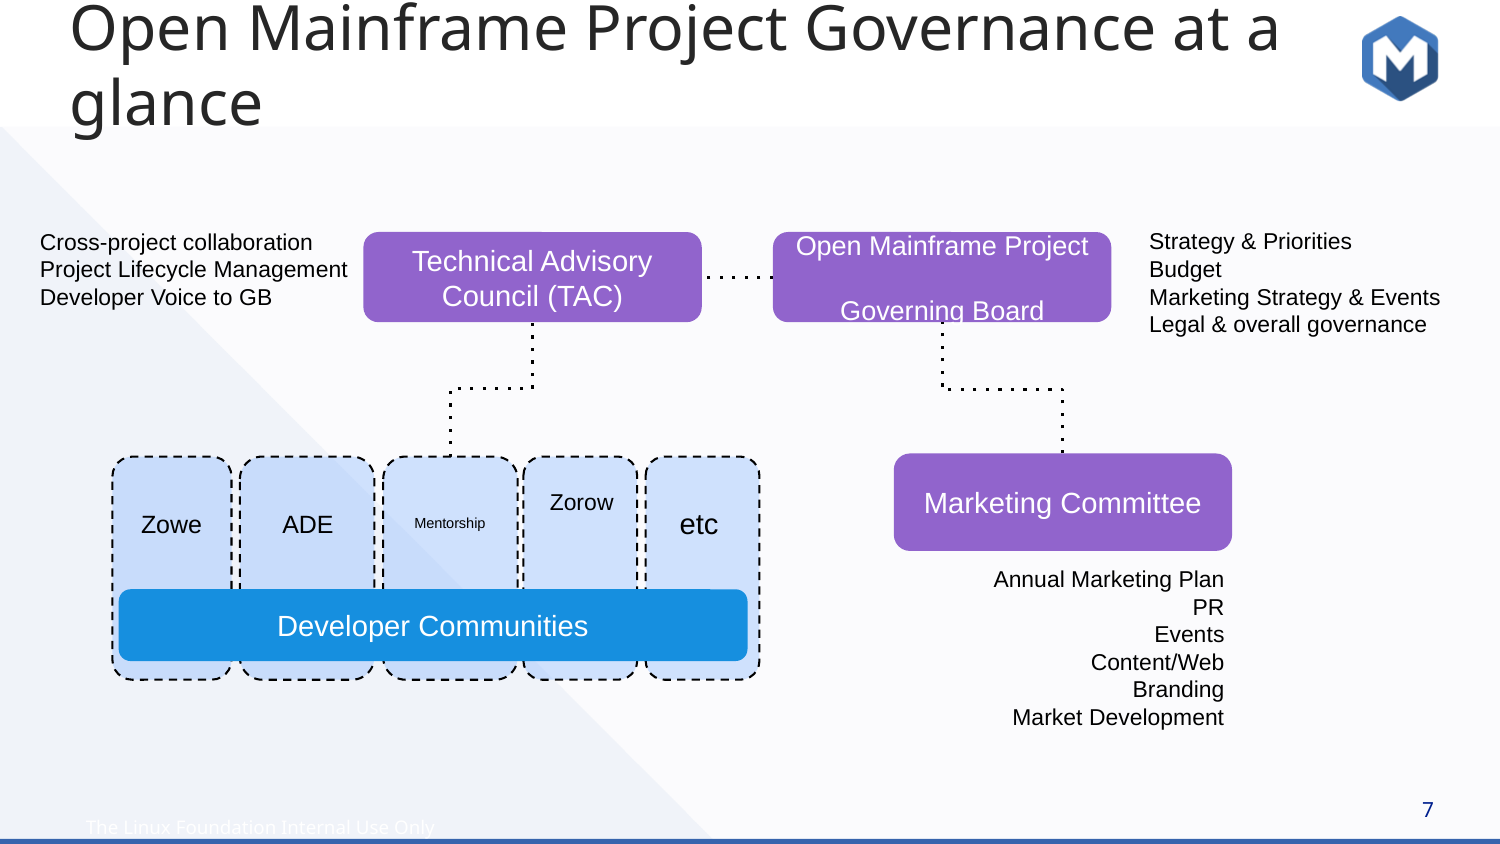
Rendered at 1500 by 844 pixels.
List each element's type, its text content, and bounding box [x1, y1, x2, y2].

picture [1362, 16, 1440, 102]
text_box Annual Marketing Plan PR Events Content/Web Branding Market Development [909, 557, 1240, 740]
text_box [423, 348, 559, 431]
text_box The Linux Foundation Internal Use Only [74, 810, 490, 844]
text_box Cross-project collaboration Project Lifecycle Management Developer Voice to GB [25, 220, 364, 347]
text_box Technical Advisory Council (TAC) [364, 231, 702, 323]
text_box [108, 456, 760, 680]
text_box Marketing Committee [893, 453, 1233, 551]
title Open Mainframe Project Governance at a glance [54, 26, 1350, 100]
text_box Strategy & Priorities Budget Marketing Strategy & Events Legal & overall governance [1134, 219, 1465, 346]
text_box Open Mainframe Project Governing Board [772, 231, 1112, 323]
slide_number ‹#› [1349, 787, 1445, 833]
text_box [936, 327, 1069, 449]
